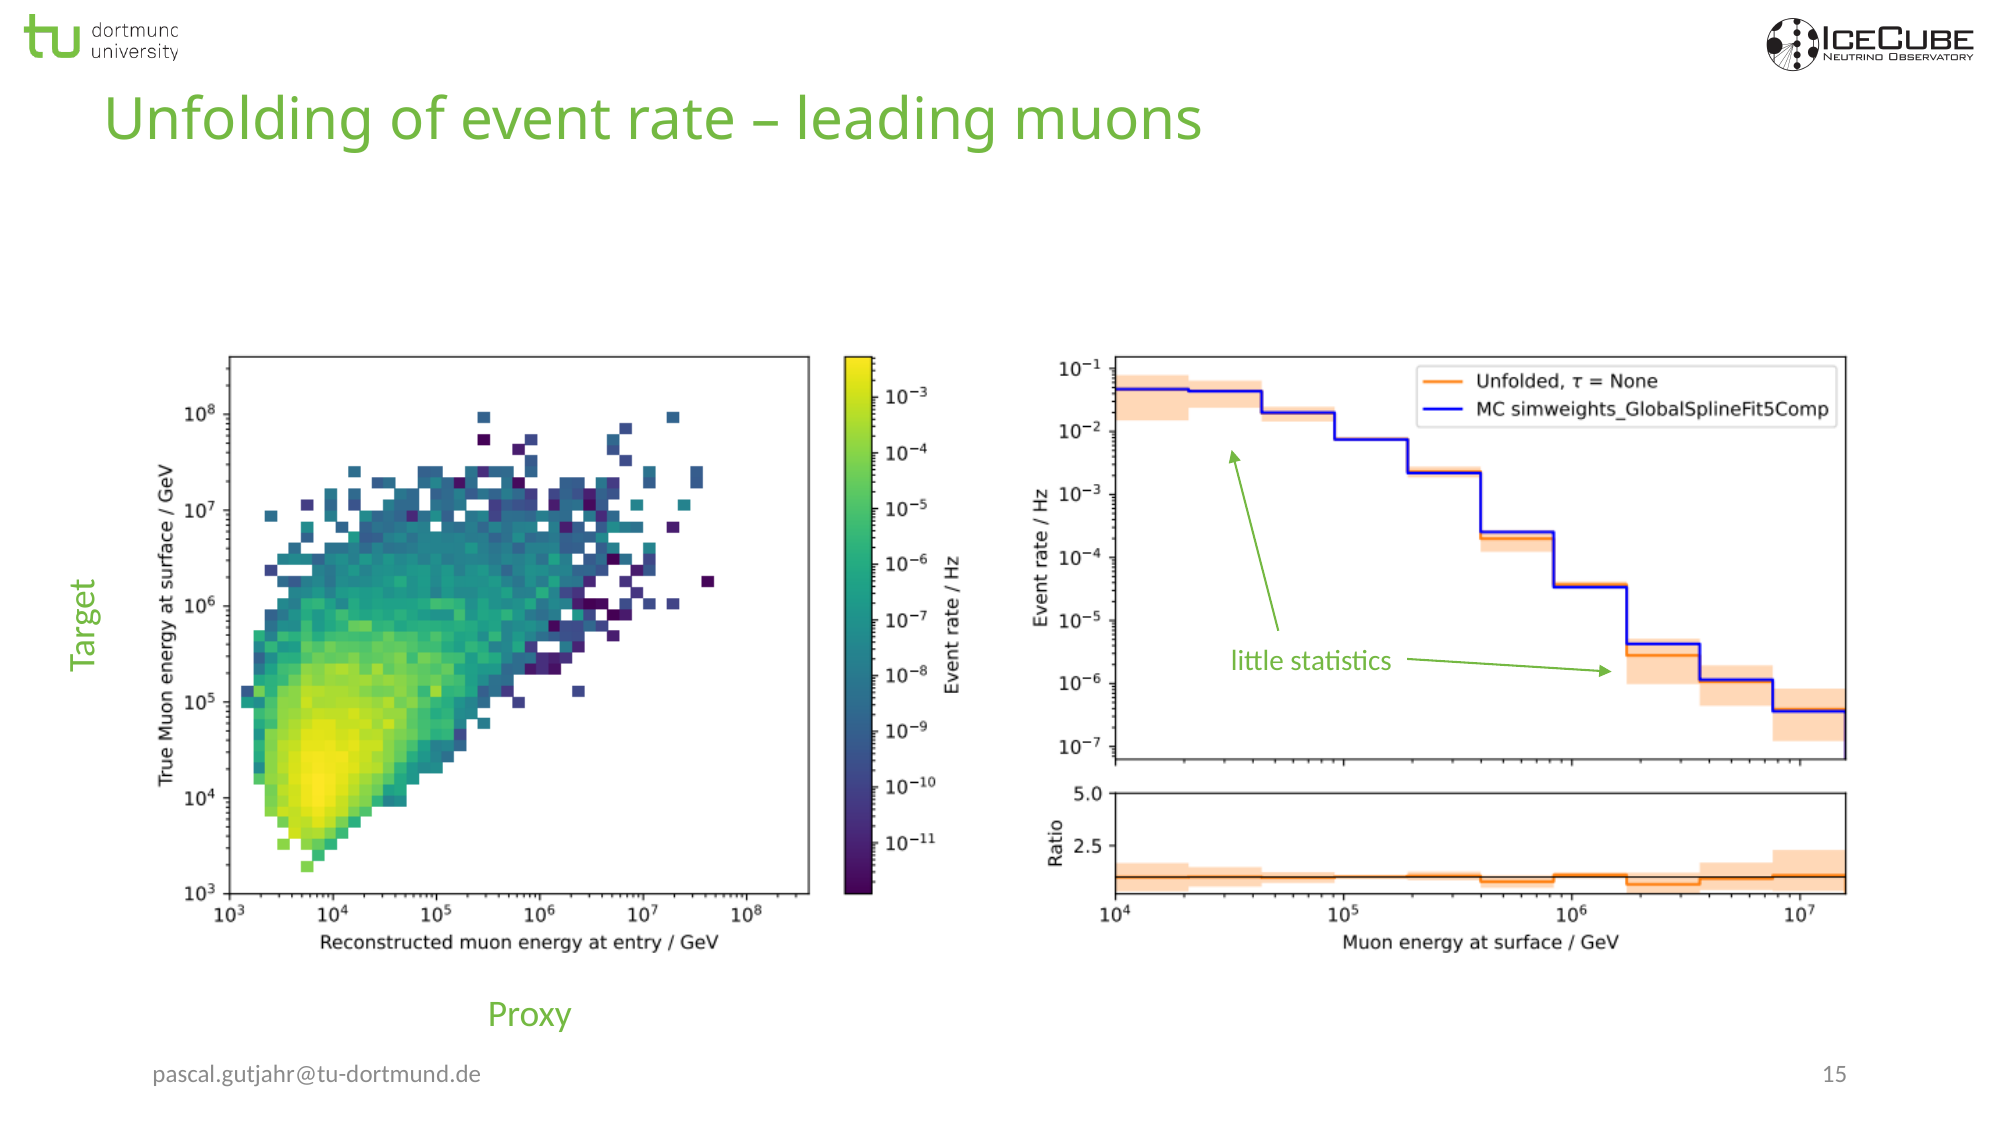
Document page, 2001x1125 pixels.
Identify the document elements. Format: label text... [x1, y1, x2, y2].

text_box Target [49, 563, 110, 688]
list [137, 337, 988, 976]
slide_number 15 [1412, 1042, 1863, 1103]
text_box Proxy [473, 982, 587, 1042]
title Unfolding of event rate – leading muons [88, 59, 1977, 182]
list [1012, 337, 1863, 976]
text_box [1231, 449, 1279, 631]
slide_number pascal.gutjahr@tu-dortmund.de [137, 1042, 588, 1103]
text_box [1408, 659, 1612, 672]
